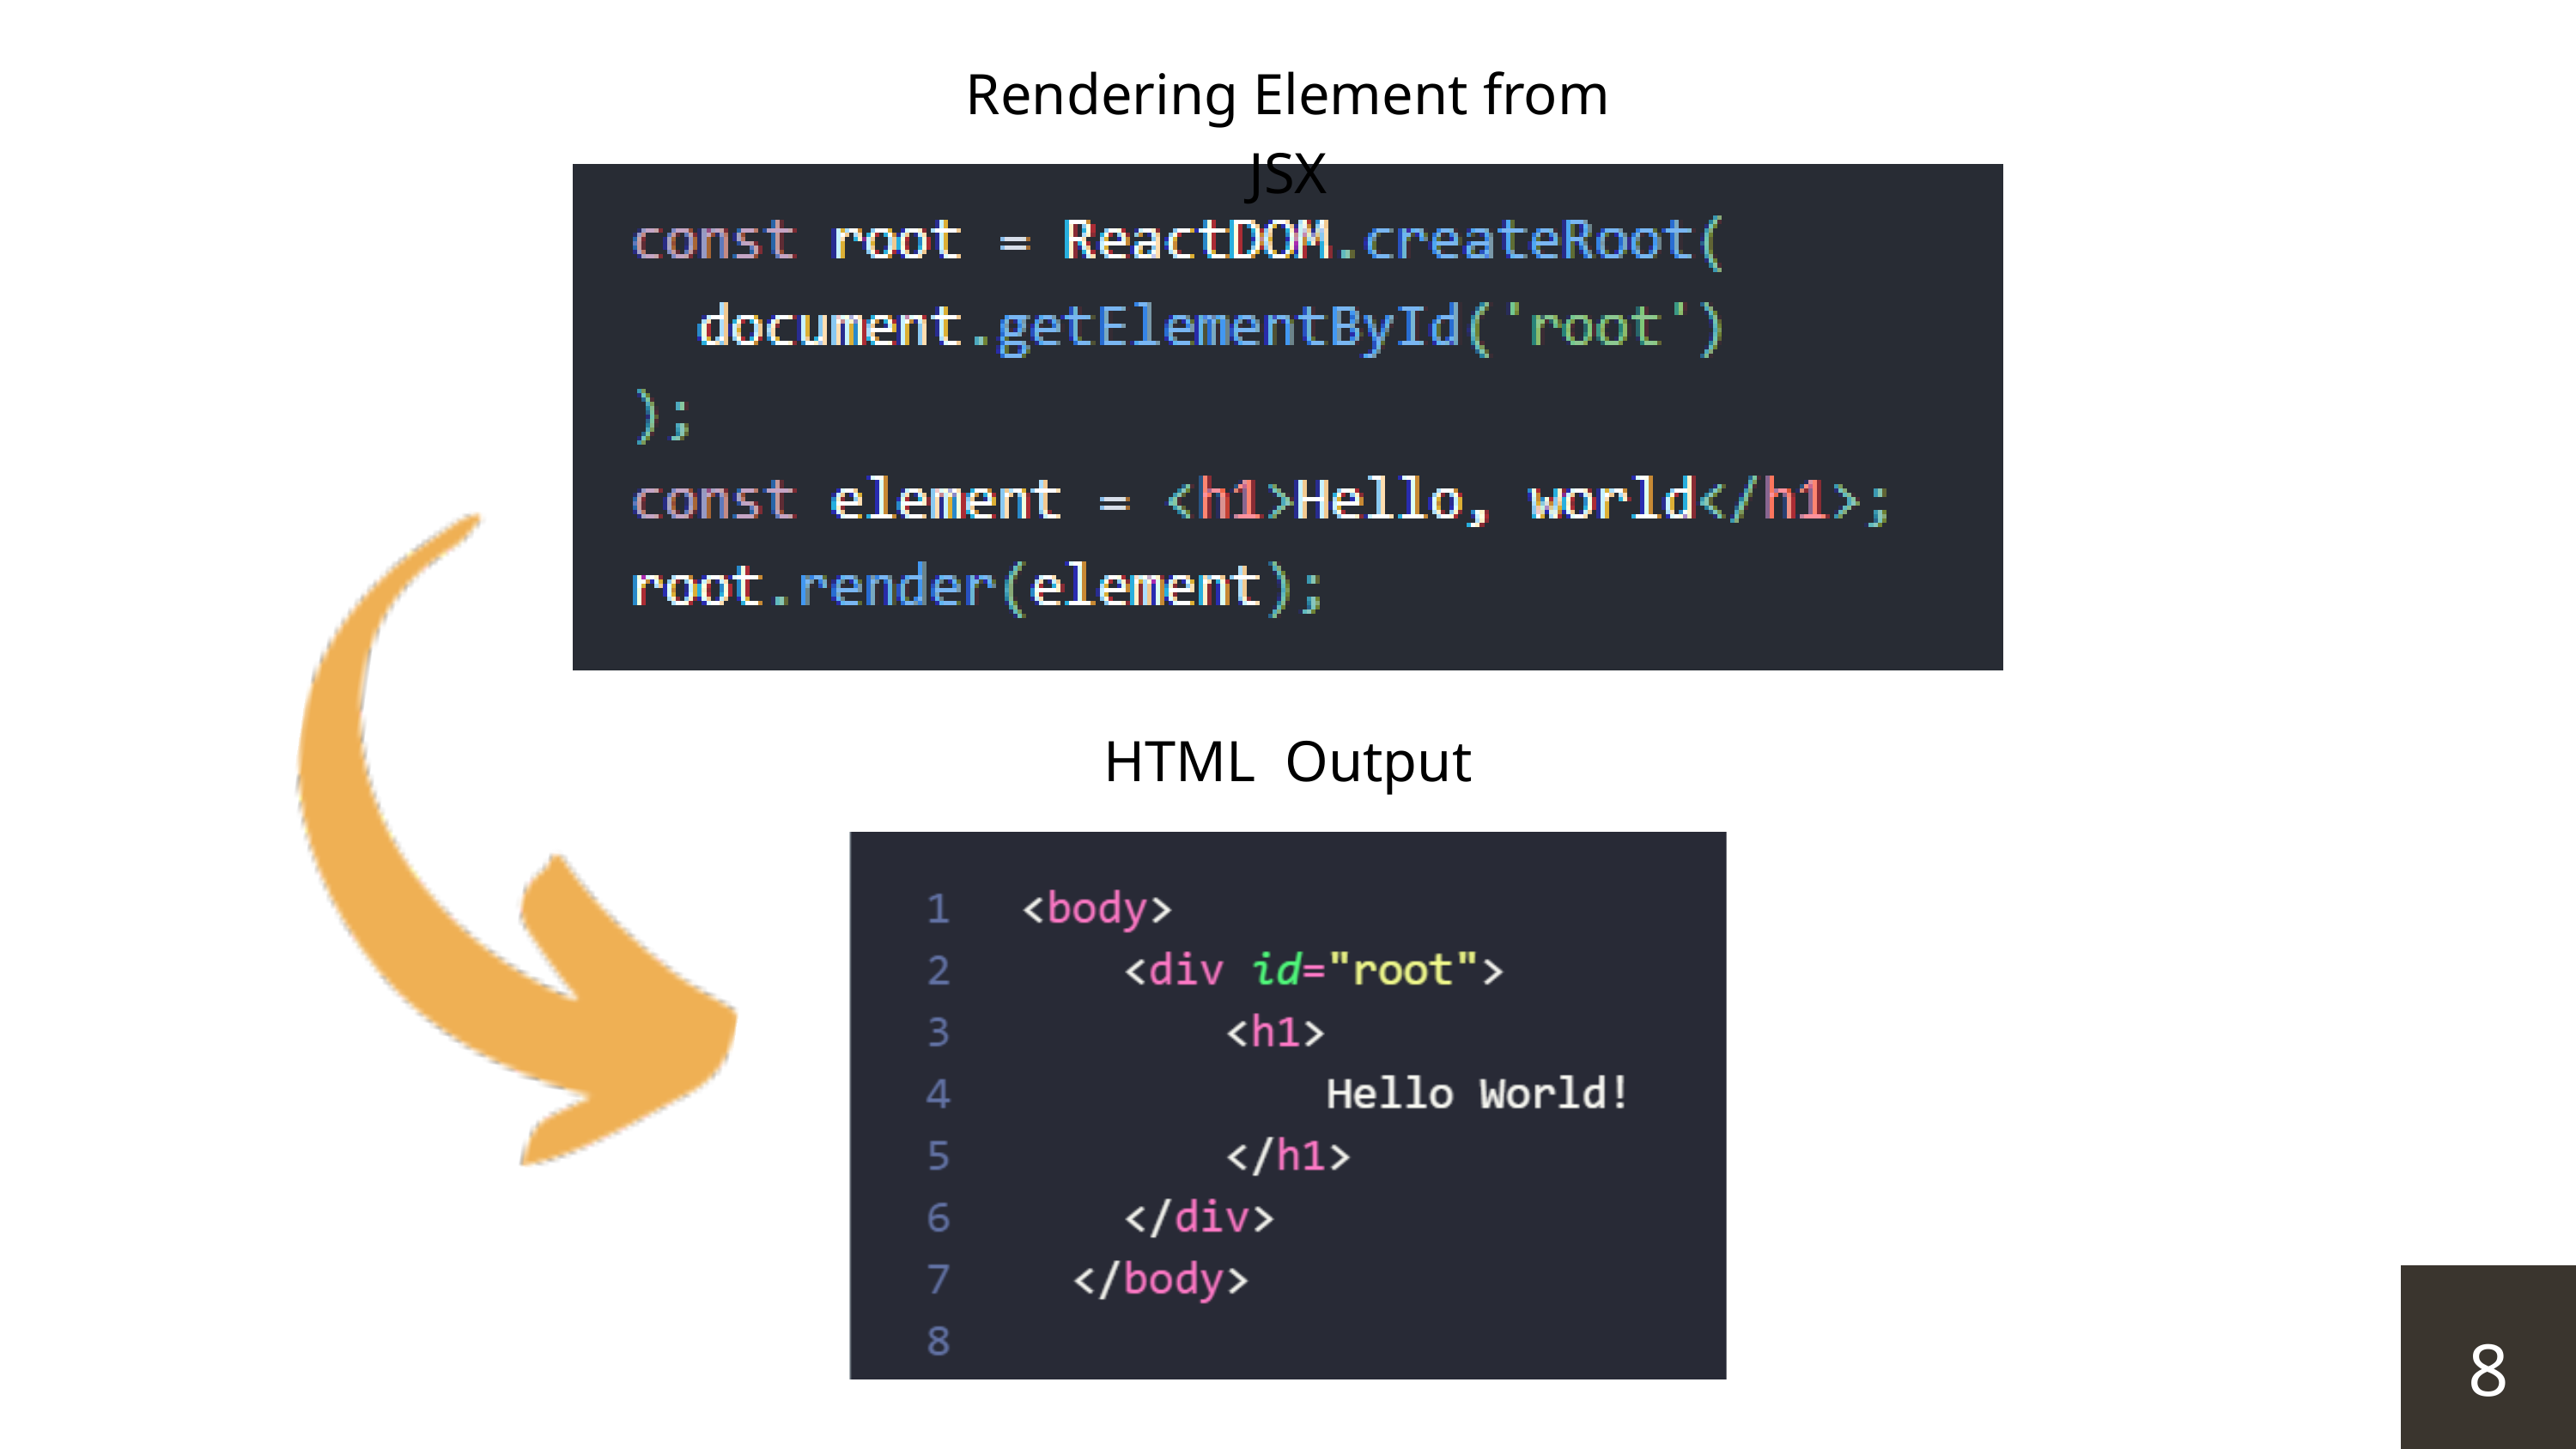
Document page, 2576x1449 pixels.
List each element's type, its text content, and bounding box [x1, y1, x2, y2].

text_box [2400, 1264, 2576, 1449]
text_box Rendering Element from JSX [933, 47, 1643, 162]
text_box HTML Output [933, 714, 1643, 793]
picture [849, 832, 1727, 1379]
picture [203, 164, 2003, 1191]
